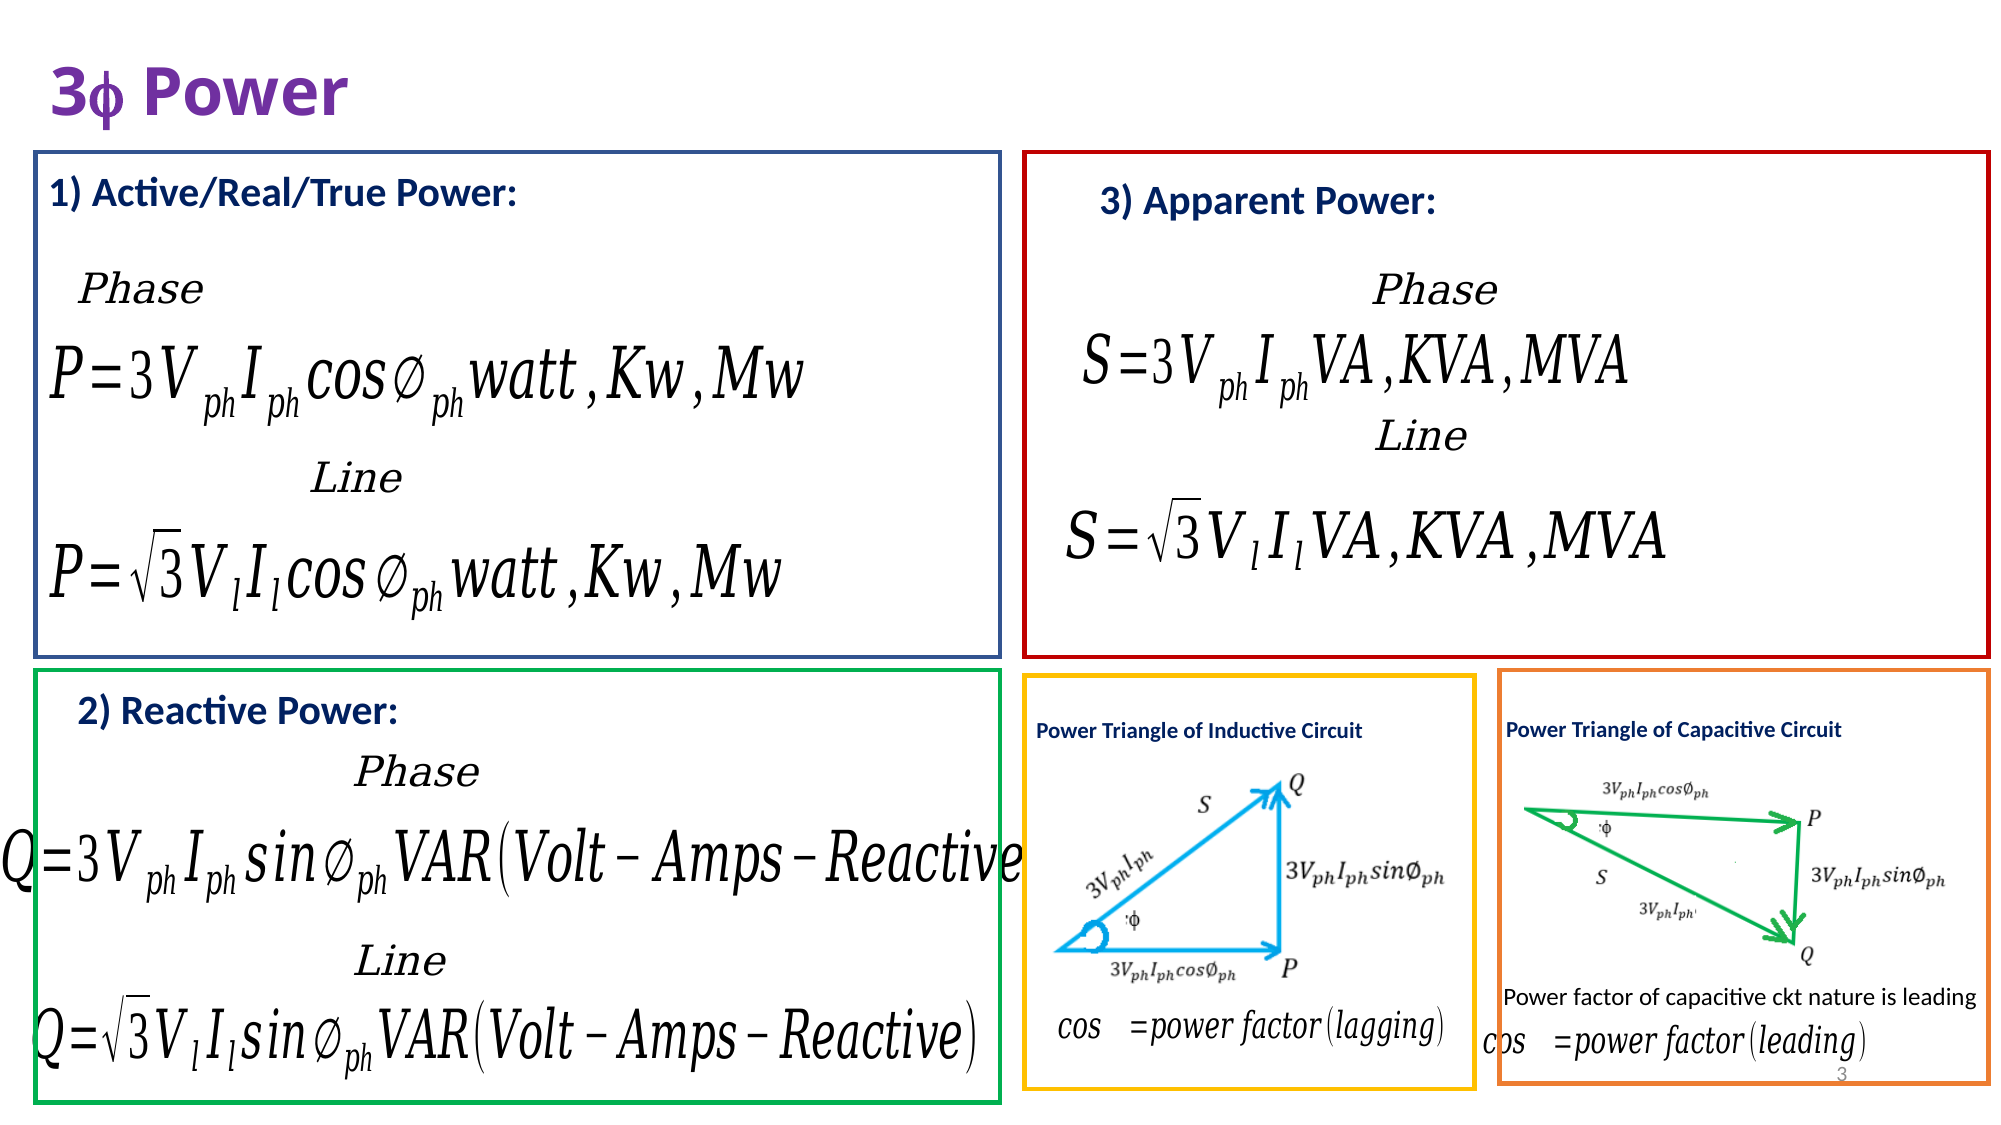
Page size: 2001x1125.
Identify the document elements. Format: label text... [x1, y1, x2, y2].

picture [1524, 773, 1960, 978]
text_box [1498, 669, 1990, 1085]
text_box [1024, 674, 1476, 1090]
text_box [1024, 151, 1990, 658]
slide_number 3 [1412, 1042, 1863, 1103]
text_box [35, 151, 1001, 658]
text_box 1) Active/Real/True Power: [33, 157, 534, 222]
text_box [35, 669, 1001, 1103]
picture [1026, 760, 1462, 997]
title 3 Power [35, 35, 1761, 153]
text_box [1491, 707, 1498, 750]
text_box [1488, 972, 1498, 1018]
